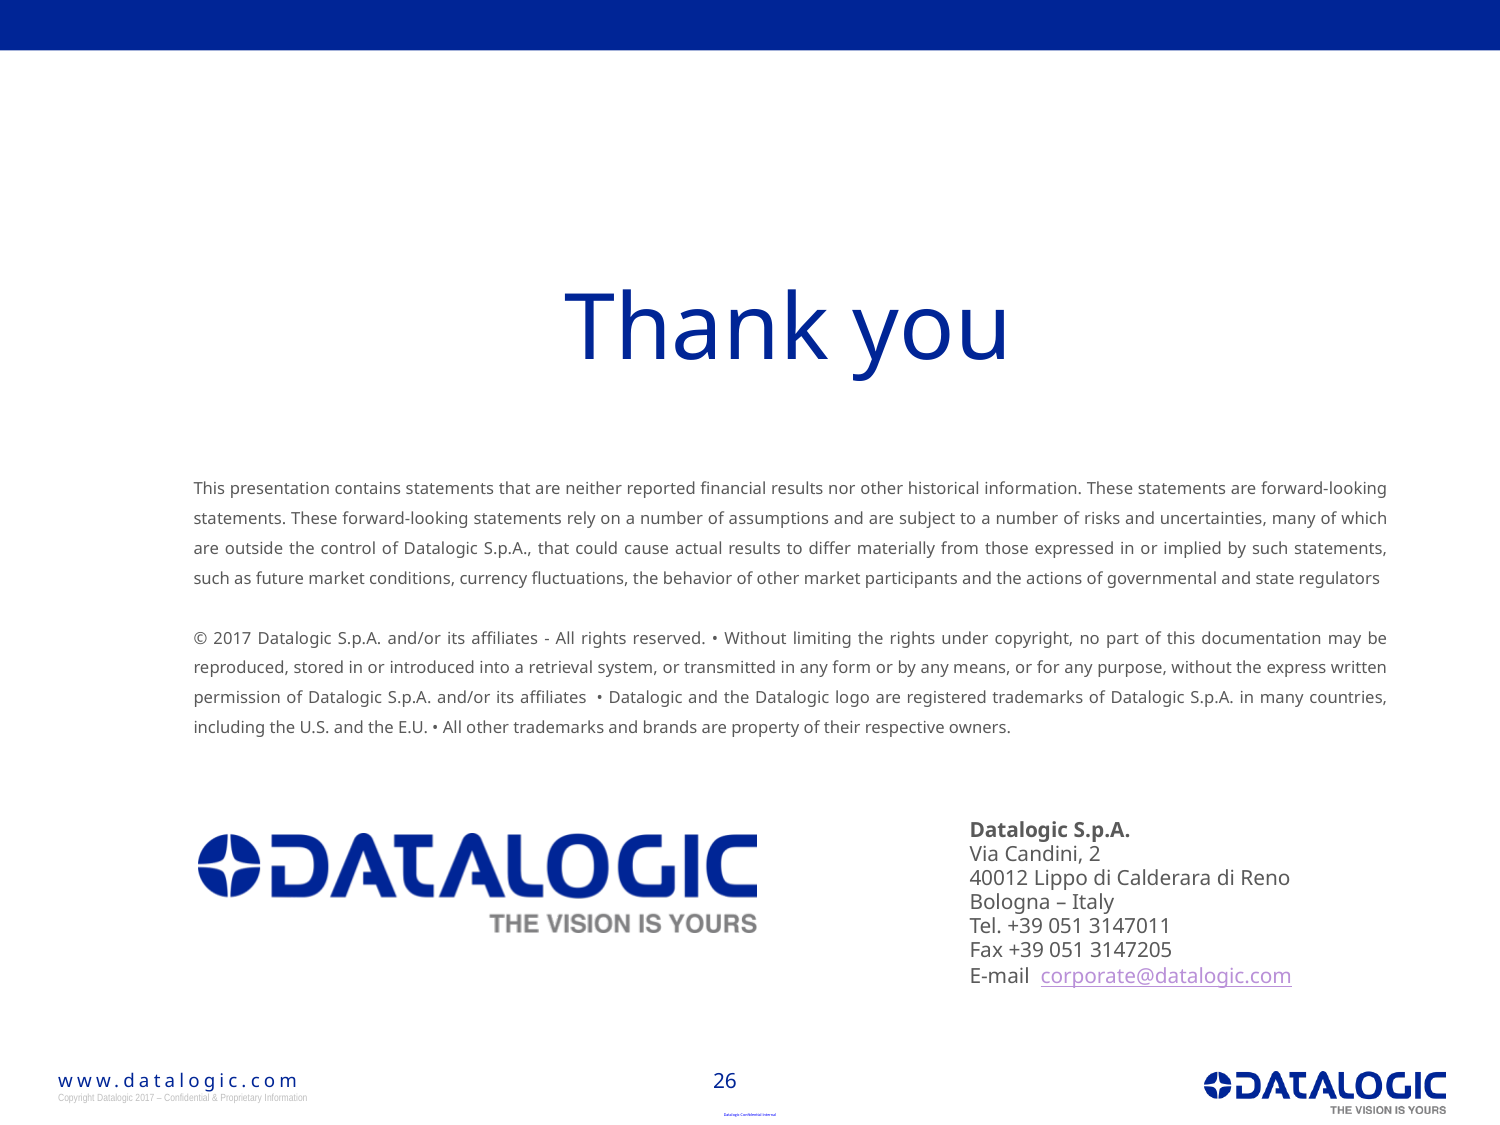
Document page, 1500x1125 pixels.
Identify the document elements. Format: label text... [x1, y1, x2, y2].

picture [198, 833, 757, 933]
picture [1204, 1071, 1446, 1115]
title Thank you [179, 260, 1398, 408]
text_box www.datalogic.com Copyright Datalogic 2017 – Confidential & Proprietary Information [43, 1061, 382, 1112]
text_box [0, 0, 1500, 53]
slide_number 26 [698, 1054, 763, 1109]
list Datalogic S.p.A. Via Candini, 2 40012 Lippo di Calderara di Reno Bologna – Italy Tel. +39 051 3147011 Fax +39 051 3147205 E-mail corporate@datalogic.com [954, 813, 1405, 1007]
